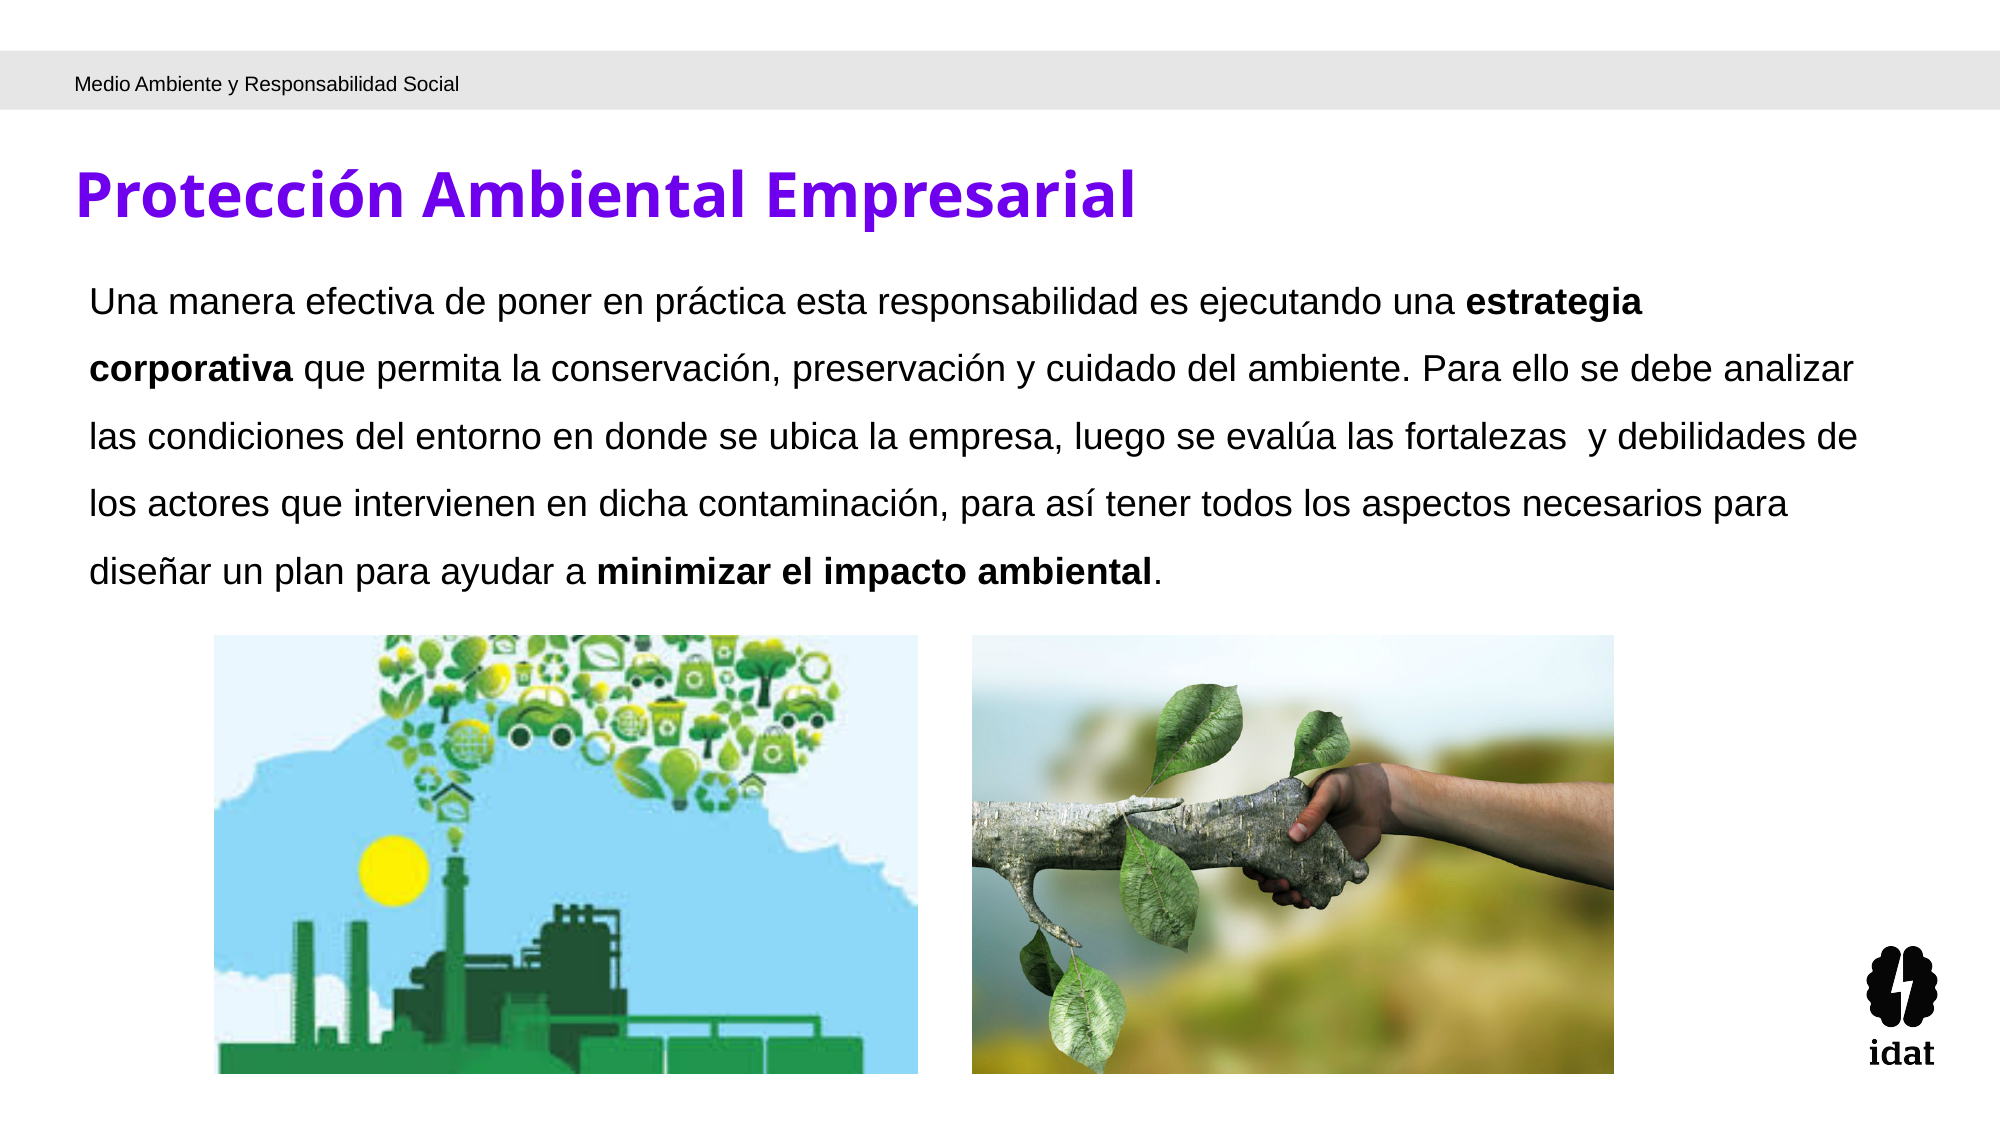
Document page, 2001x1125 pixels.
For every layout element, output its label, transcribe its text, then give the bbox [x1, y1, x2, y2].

picture [214, 635, 918, 1074]
picture [972, 635, 1614, 1074]
list Protección Ambiental Empresarial [74, 165, 1214, 244]
list Medio Ambiente y Responsabilidad Social [74, 58, 690, 106]
picture [1866, 946, 1938, 1065]
text_box Una manera efectiva de poner en práctica esta responsabilidad es ejecutando una estrategia corporativa que permita la conservación, preservación y cuidado del ambiente. Para ello se debe analizar las condiciones del entorno en donde se ubica la empresa, luego se evalúa las fortalezas y debilidades de los actores que intervienen en dicha contaminación, para así tener todos los aspectos necesarios para diseñar un plan para ayudar a minimizar el impacto ambiental. [74, 246, 1880, 600]
